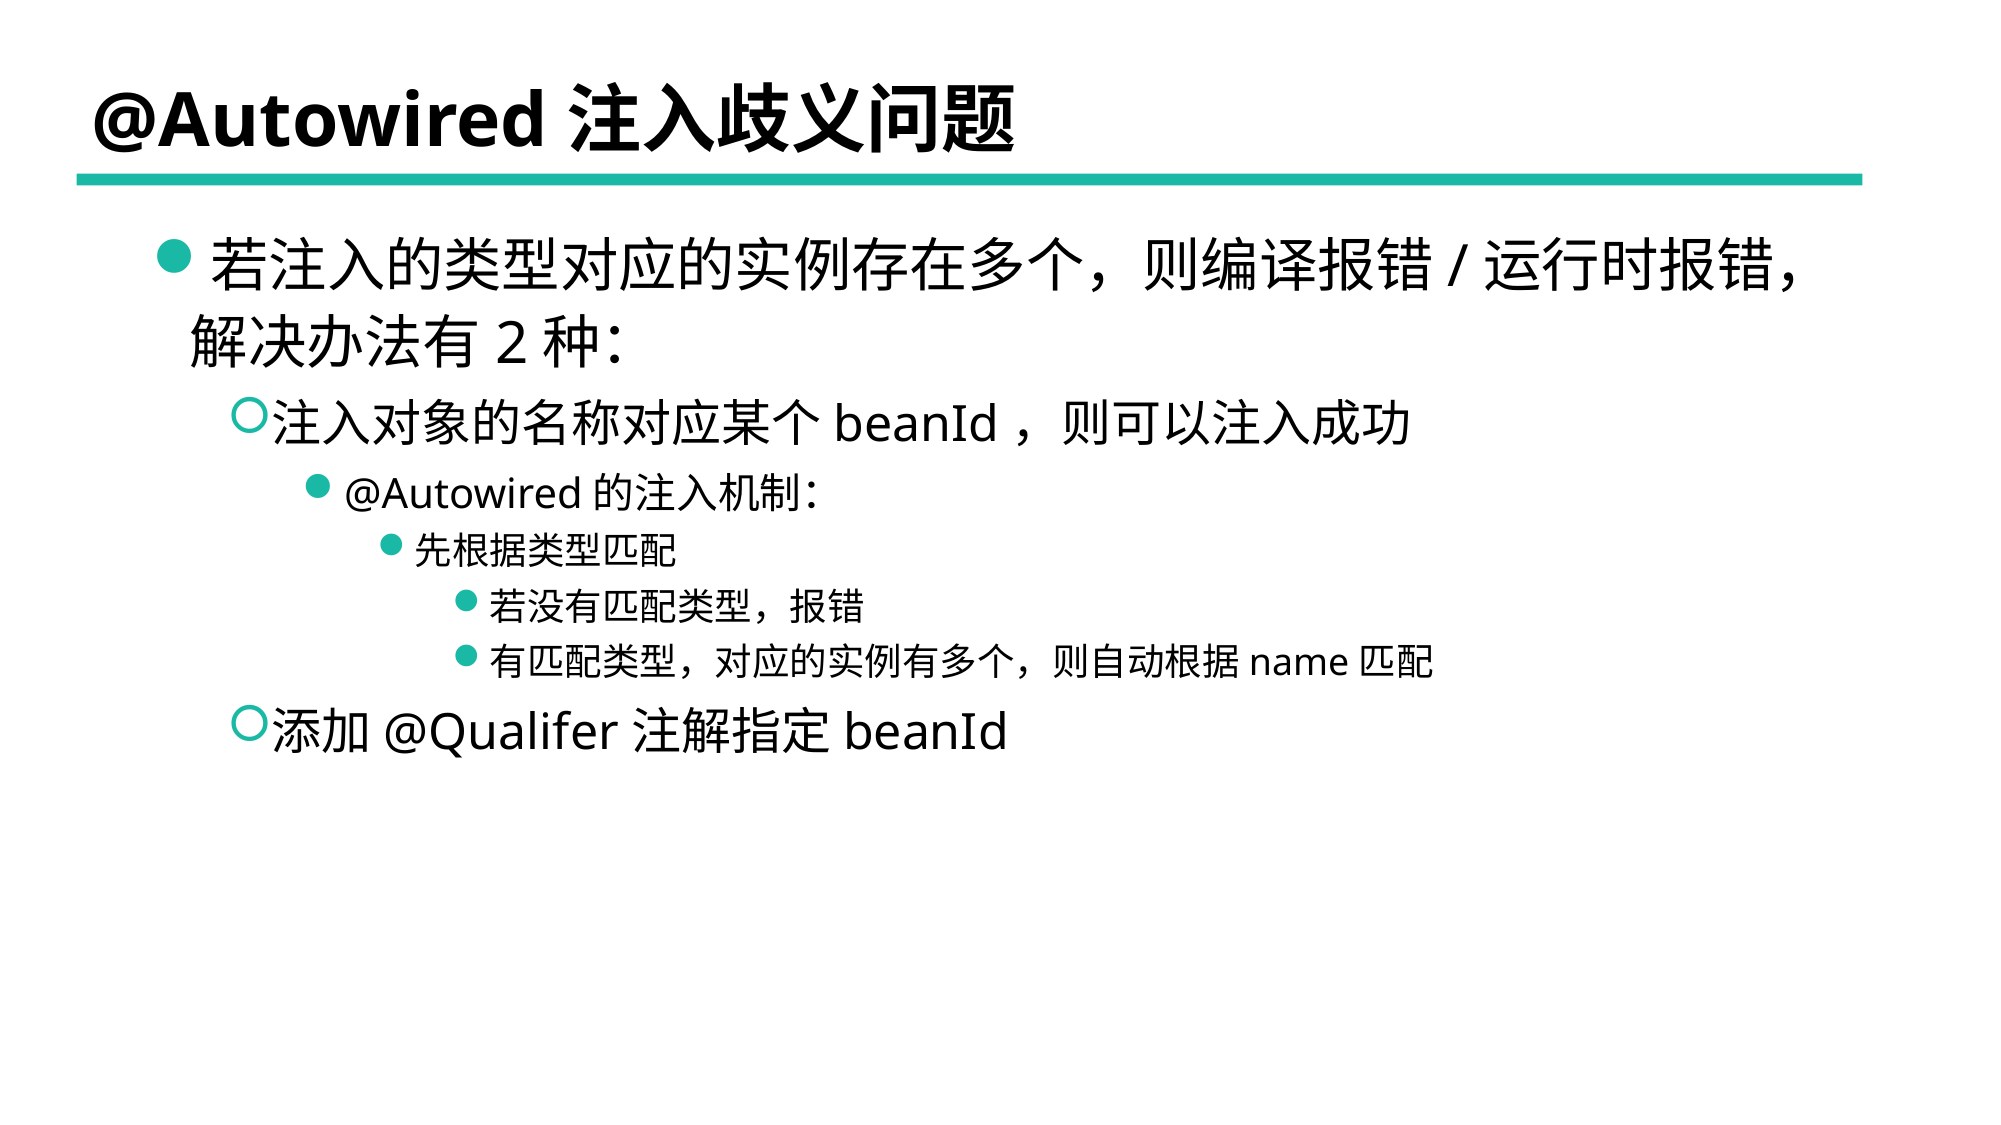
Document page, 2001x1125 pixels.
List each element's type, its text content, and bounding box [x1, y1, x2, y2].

list 若注入的类型对应的实例存在多个，则编译报错/运行时报错，解决办法有2种： 注入对象的名称对应某个beanId，则可以注入成功 @Autowired的注入机制： 先根据类型匹配 若没有匹配类型，报错 有匹配类型，对应的实例有多个，则自动根据name匹配 添加@Qualifer注解指定beanId [137, 213, 1863, 989]
title @Autowired注入歧义问题 [76, 59, 1802, 186]
